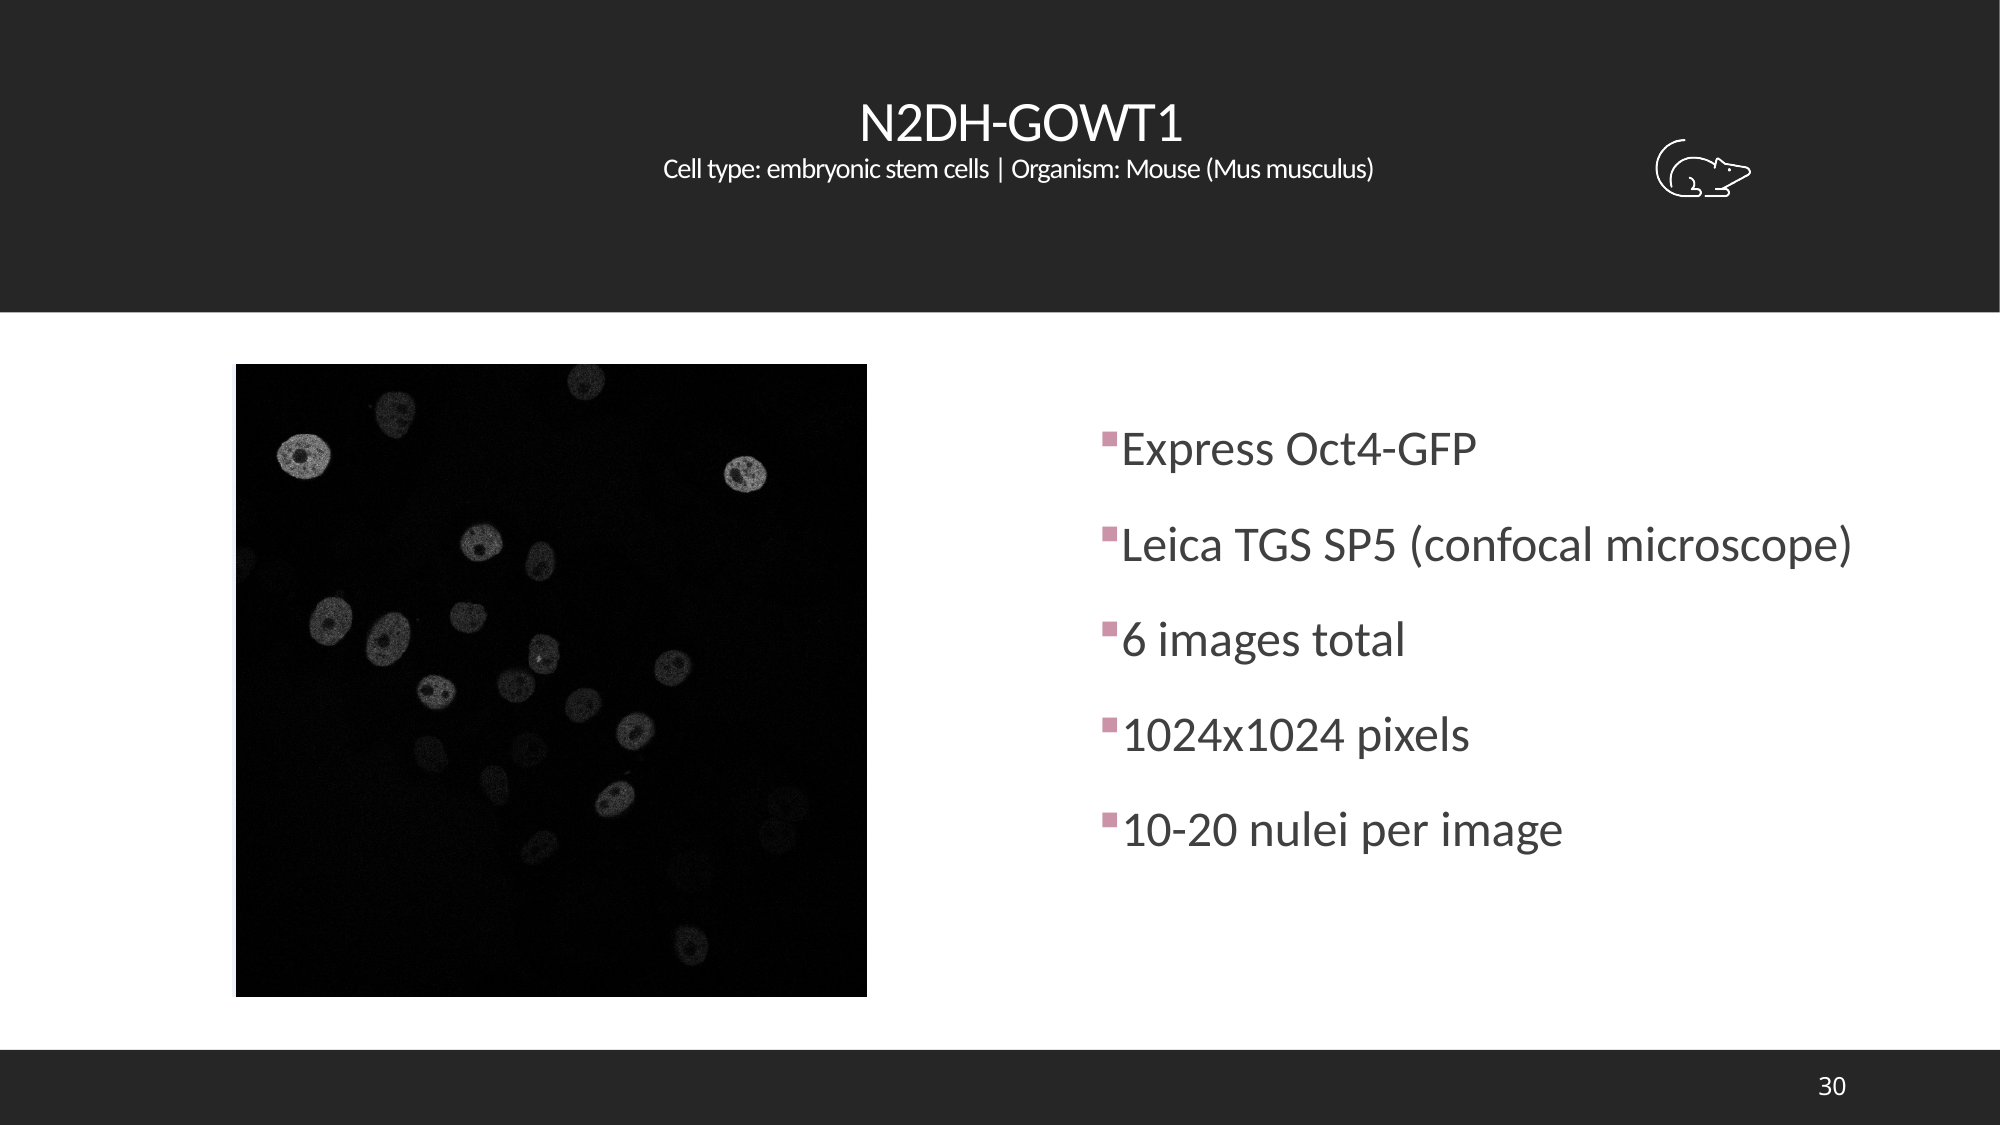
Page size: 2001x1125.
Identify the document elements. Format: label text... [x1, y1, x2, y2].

text_box [0, 0, 2000, 314]
title N2DH-GOWT1 Cell type: embryonic stem cells | Organism: Mouse (Mus musculus) [197, 22, 1847, 261]
text_box [0, 1049, 2000, 1125]
text_box [0, 314, 2000, 1049]
picture [231, 363, 867, 999]
list Express Oct4-GFP Leica TGS SP5 (confocal microscope) 6 images total 1024x1024 pixels 10-20 nulei per image [1098, 402, 1889, 879]
slide_number 30 [1803, 1057, 1932, 1118]
picture [1646, 111, 1759, 224]
